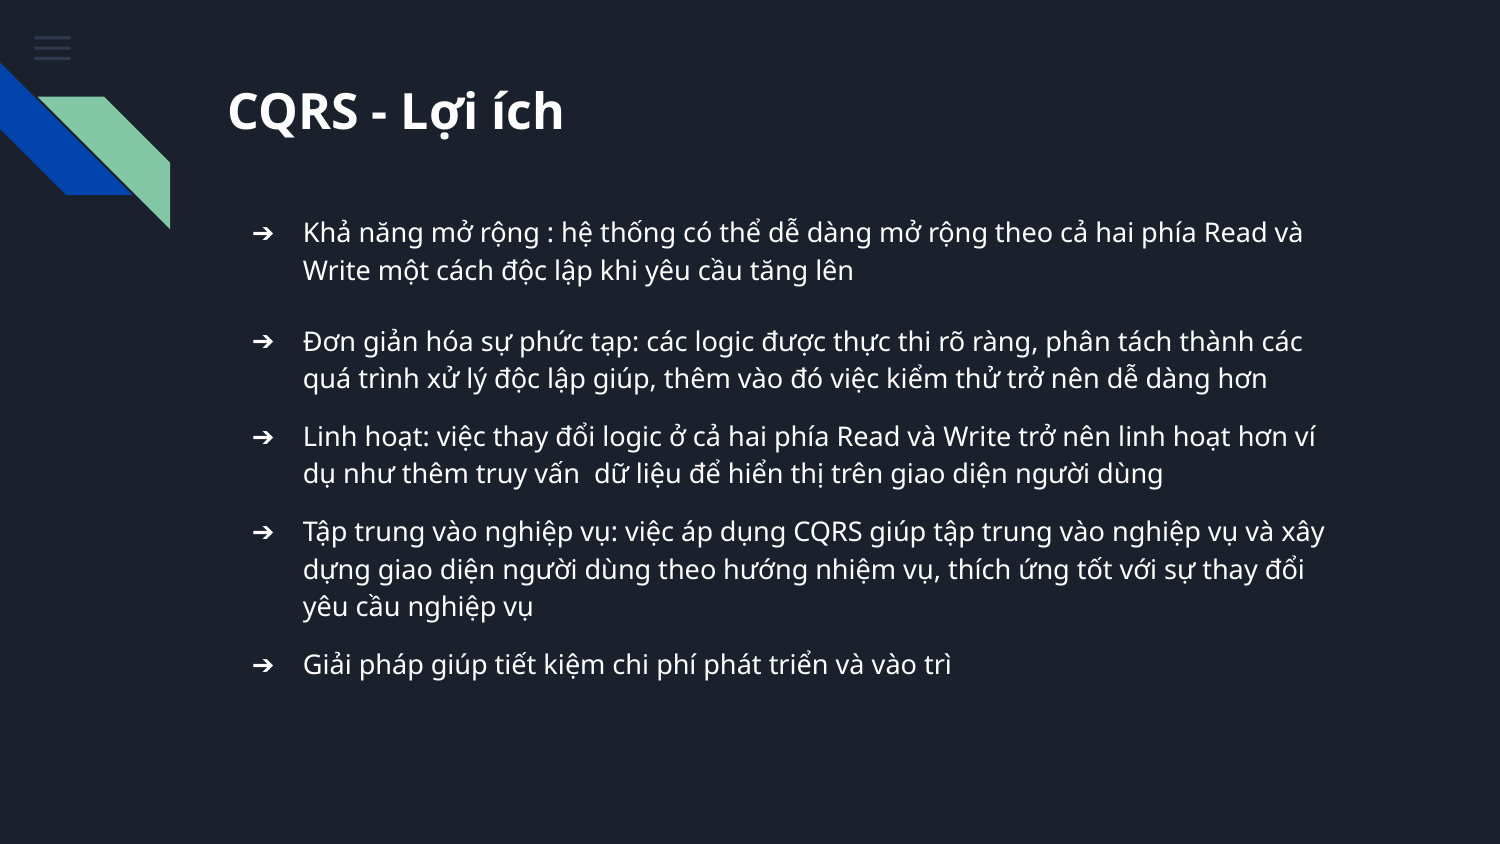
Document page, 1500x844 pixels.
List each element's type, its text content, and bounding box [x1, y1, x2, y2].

list Khả năng mở rộng : hệ thống có thể dễ dàng mở rộng theo cả hai phía Read và Write một cách độc lập khi yêu cầu tăng lên Đơn giản hóa sự phức tạp: các logic được thực thi rõ ràng, phân tách thành các quá trình xử lý độc lập giúp, thêm vào đó việc kiểm thử trở nên dễ dàng hơn Linh hoạt: việc thay đổi logic ở cả hai phía Read và Write trở nên linh hoạt hơn ví dụ như thêm truy vấn dữ liệu để hiển thị trên giao diện người dùng Tập trung vào nghiệp vụ: việc áp dụng CQRS giúp tập trung vào nghiệp vụ và xây dựng giao diện người dùng theo hướng nhiệm vụ, thích ứng tốt với sự thay đổi yêu cầu nghiệp vụ Giải pháp giúp tiết kiệm chi phí phát triển và vào trì [212, 196, 1368, 735]
title CQRS - Lợi ích [212, 64, 1368, 196]
